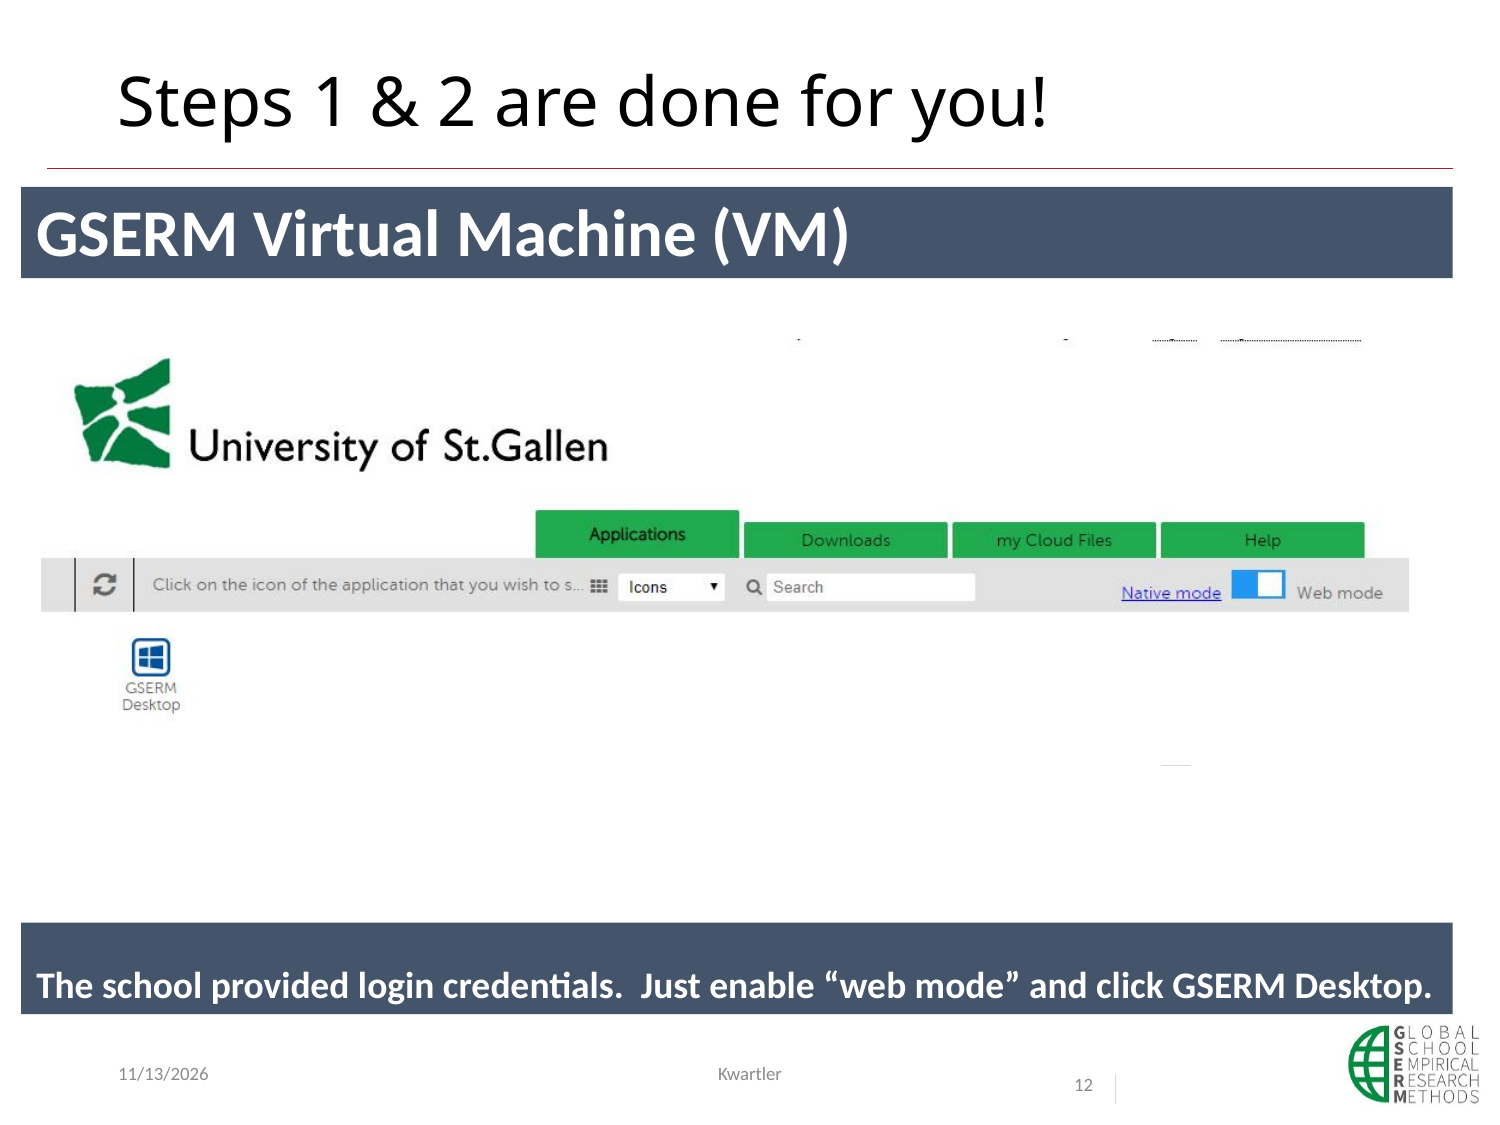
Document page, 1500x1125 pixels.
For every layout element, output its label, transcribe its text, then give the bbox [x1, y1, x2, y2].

title Steps 1 & 2 are done for you! [103, 59, 1397, 157]
picture [41, 339, 1409, 819]
picture [1342, 1017, 1500, 1106]
text_box The school provided login credentials. Just enable “web mode” and click GSERM Desktop. [21, 922, 1453, 1015]
slide_number 12 [1059, 1042, 1200, 1103]
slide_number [103, 1042, 441, 1103]
footer Kwartler [496, 1042, 1004, 1103]
list GSERM Virtual Machine (VM) [21, 186, 1453, 279]
